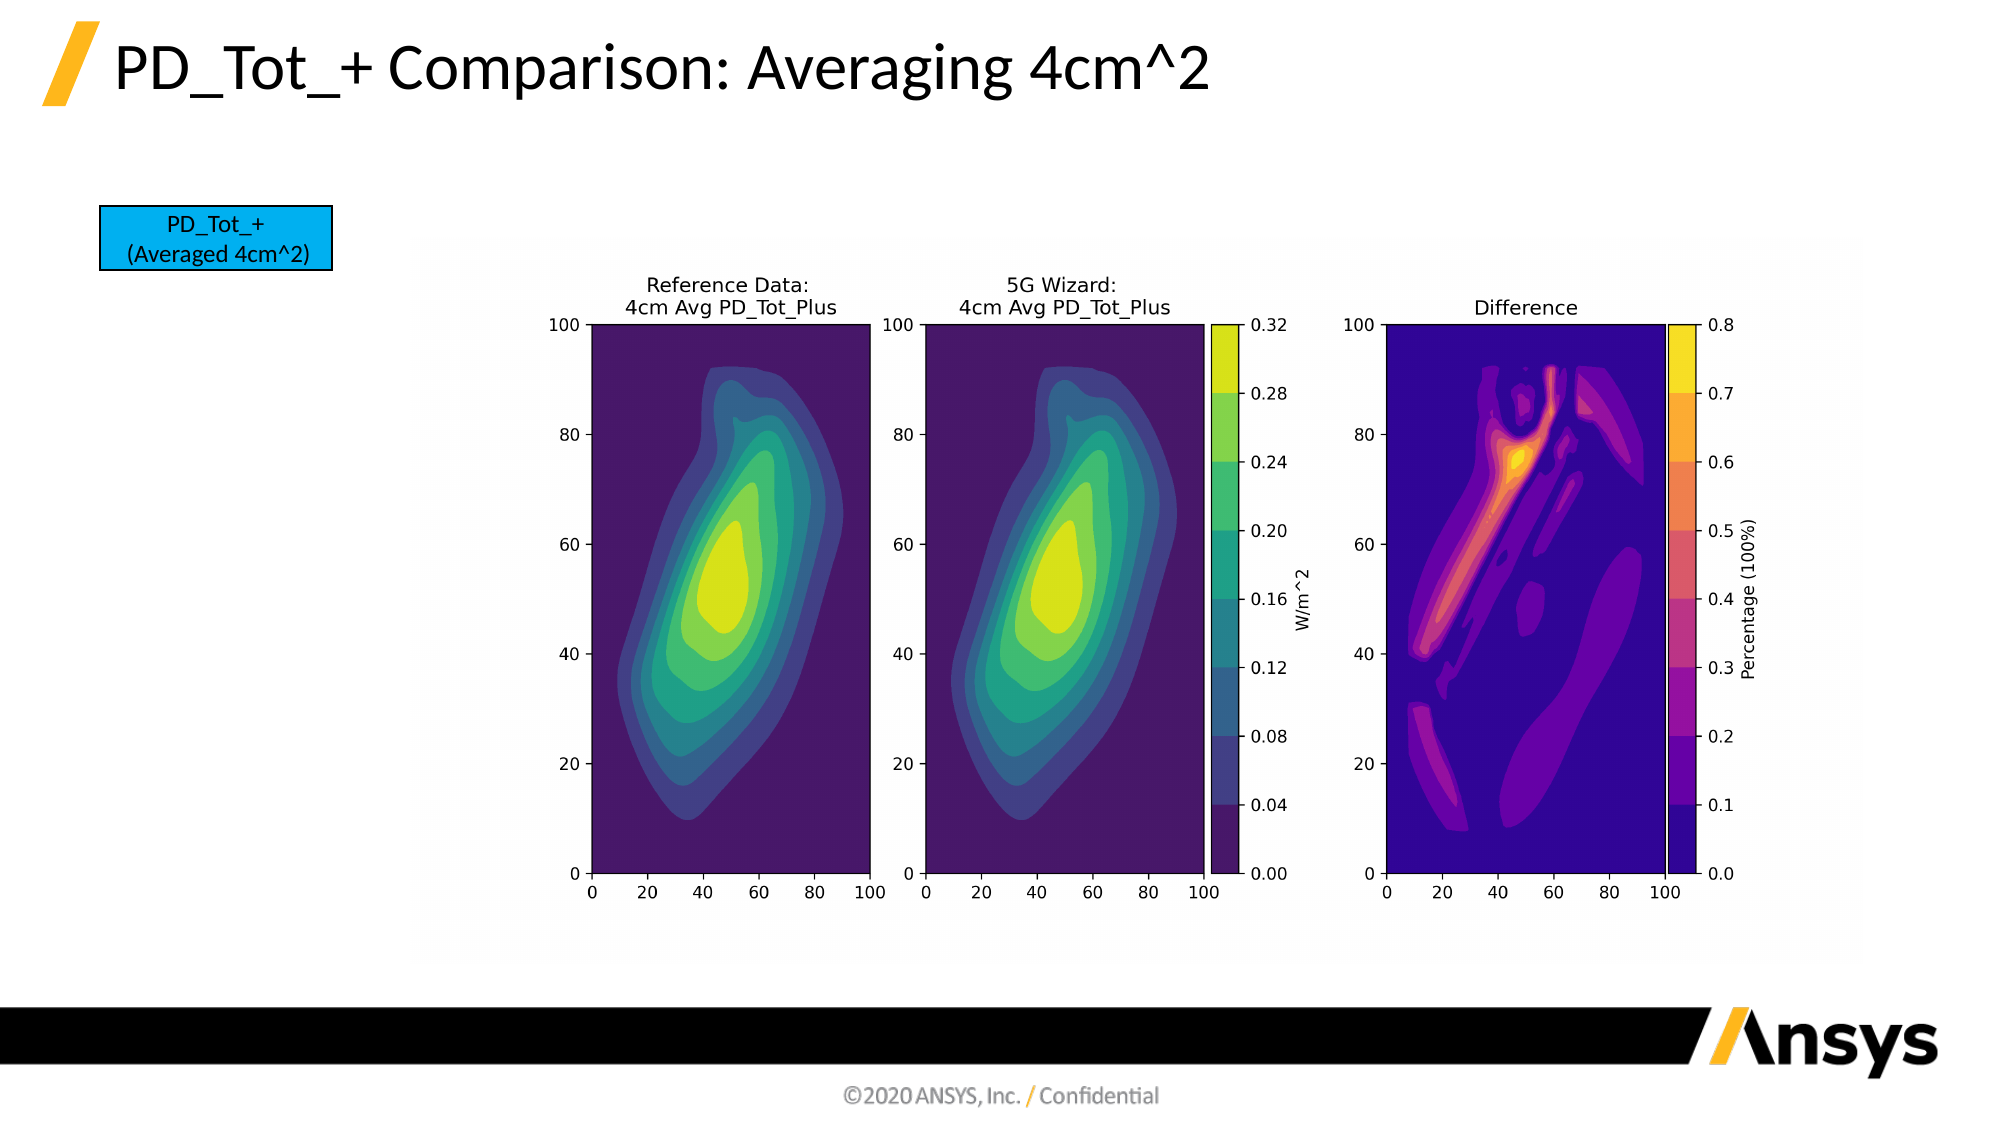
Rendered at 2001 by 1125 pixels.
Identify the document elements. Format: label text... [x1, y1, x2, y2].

picture [0, 0, 2000, 1125]
text_box PD_Tot_+ (Averaged 4cm^2) [99, 205, 333, 271]
title PD_Tot_+ Comparison: Averaging 4cm^2 [99, 24, 1900, 164]
